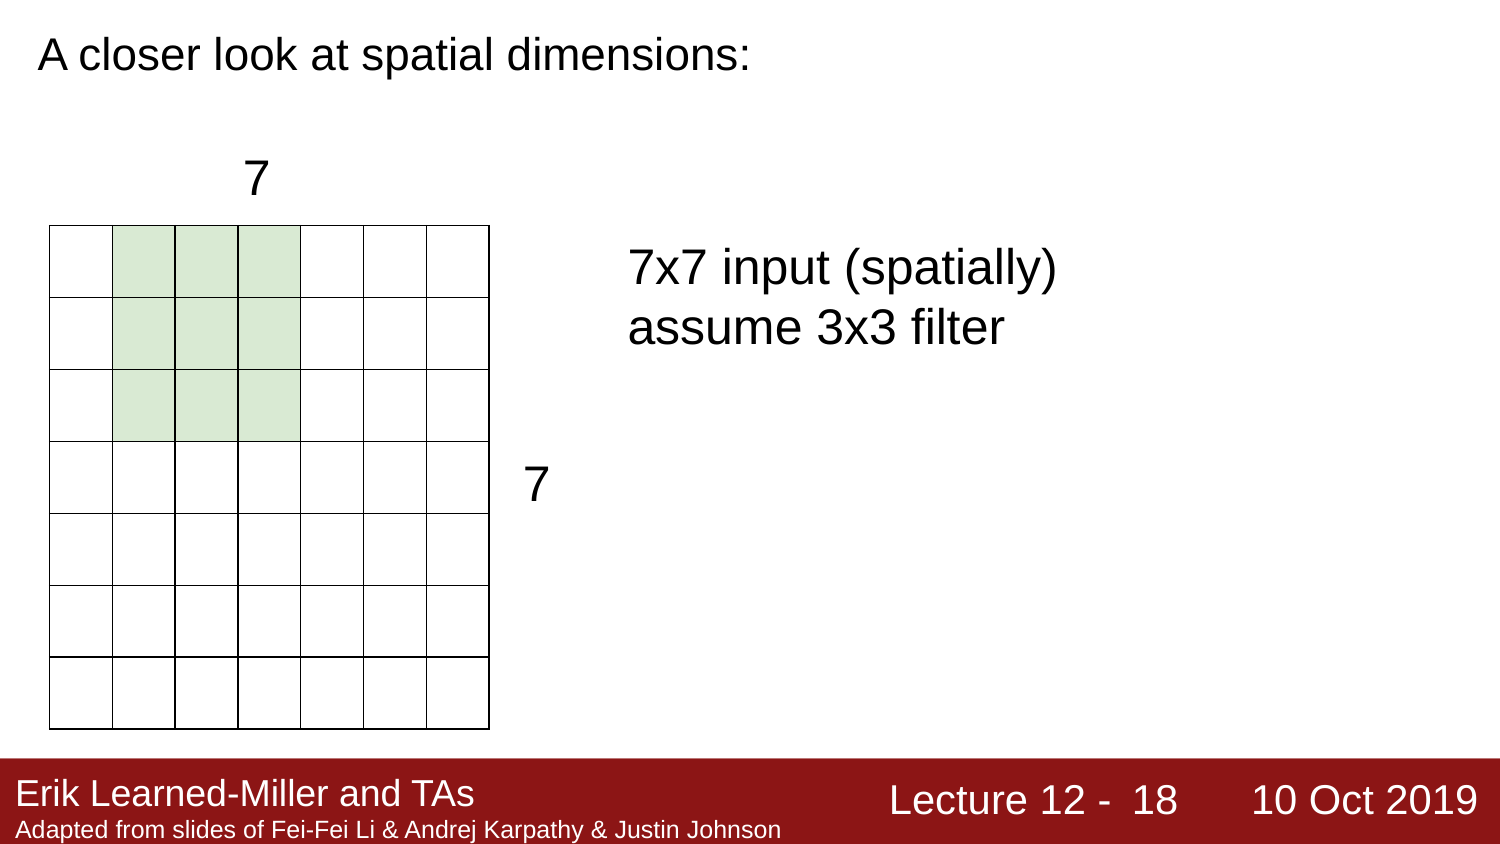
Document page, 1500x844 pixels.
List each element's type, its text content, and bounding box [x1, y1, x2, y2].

table_cell [50, 370, 112, 441]
table_cell [176, 370, 237, 441]
text_box 7x7 input (spatially) assume 3x3 filter [612, 219, 1453, 522]
table_cell [427, 298, 488, 369]
table_header [50, 226, 112, 297]
table_cell [364, 586, 426, 656]
table_cell [427, 370, 488, 441]
table_cell [239, 442, 300, 513]
table_cell [239, 370, 300, 441]
table_cell [50, 586, 112, 656]
table_cell [239, 514, 300, 585]
table_cell [176, 514, 237, 585]
table_cell [50, 442, 112, 513]
table_cell [113, 586, 174, 656]
table_cell [427, 442, 488, 513]
table_cell [301, 514, 363, 585]
table_cell [301, 370, 363, 441]
table_cell [176, 298, 237, 369]
table_cell [364, 514, 426, 585]
table_cell [239, 658, 300, 728]
table_header [176, 226, 237, 297]
table_cell [176, 442, 237, 513]
table_cell [50, 514, 112, 585]
table_cell [239, 298, 300, 369]
table_header [113, 226, 174, 297]
table_cell [176, 586, 237, 656]
table_header [301, 226, 363, 297]
table_cell [301, 442, 363, 513]
table_header [427, 226, 488, 297]
table_cell [239, 586, 300, 656]
table_cell [301, 298, 363, 369]
table_header [239, 226, 300, 297]
table_cell [113, 658, 174, 728]
table_cell [427, 586, 488, 656]
text_box 7 [507, 436, 605, 484]
text_box 7 [228, 130, 318, 206]
table_cell [113, 514, 174, 585]
table_cell [176, 658, 237, 728]
table_cell [50, 658, 112, 728]
table_cell [113, 370, 174, 441]
table_cell [364, 442, 426, 513]
table_cell [364, 658, 426, 728]
table_cell [301, 658, 363, 728]
table_cell [364, 298, 426, 369]
text_box A closer look at spatial dimensions: [22, 9, 1397, 110]
slide_number ‹#› [1116, 765, 1243, 831]
table_cell [427, 514, 488, 585]
table_cell [427, 658, 488, 728]
table_header [364, 226, 426, 297]
table_cell [50, 298, 112, 369]
table_cell [113, 298, 174, 369]
table_cell [113, 442, 174, 513]
table_cell [301, 586, 363, 656]
table_cell [364, 370, 426, 441]
